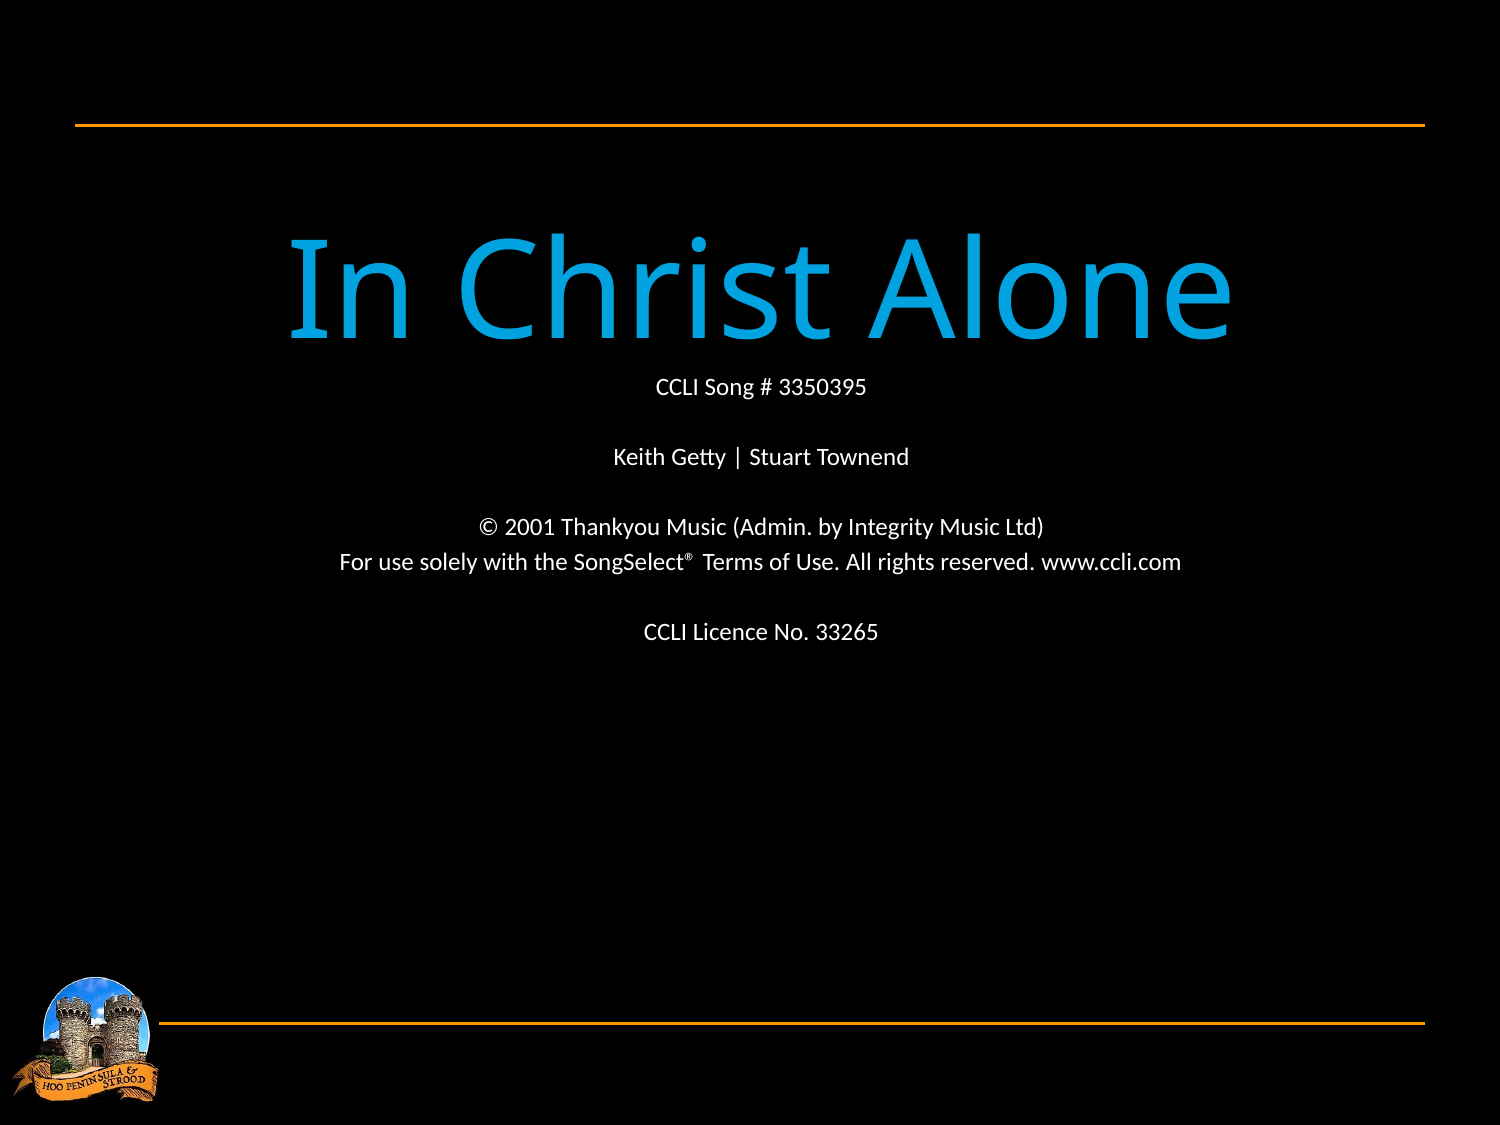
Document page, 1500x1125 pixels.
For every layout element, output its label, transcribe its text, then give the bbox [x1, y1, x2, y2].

picture [11, 975, 160, 1103]
subtitle In Christ Alone CCLI Song # 3350395 Keith Getty | Stuart Townend © 2001 Thankyou Music (Admin. by Integrity Music Ltd) For use solely with the SongSelect® Terms of Use. All rights reserved. www.ccli.com CCLI Licence No. 33265 [53, 30, 1471, 1094]
